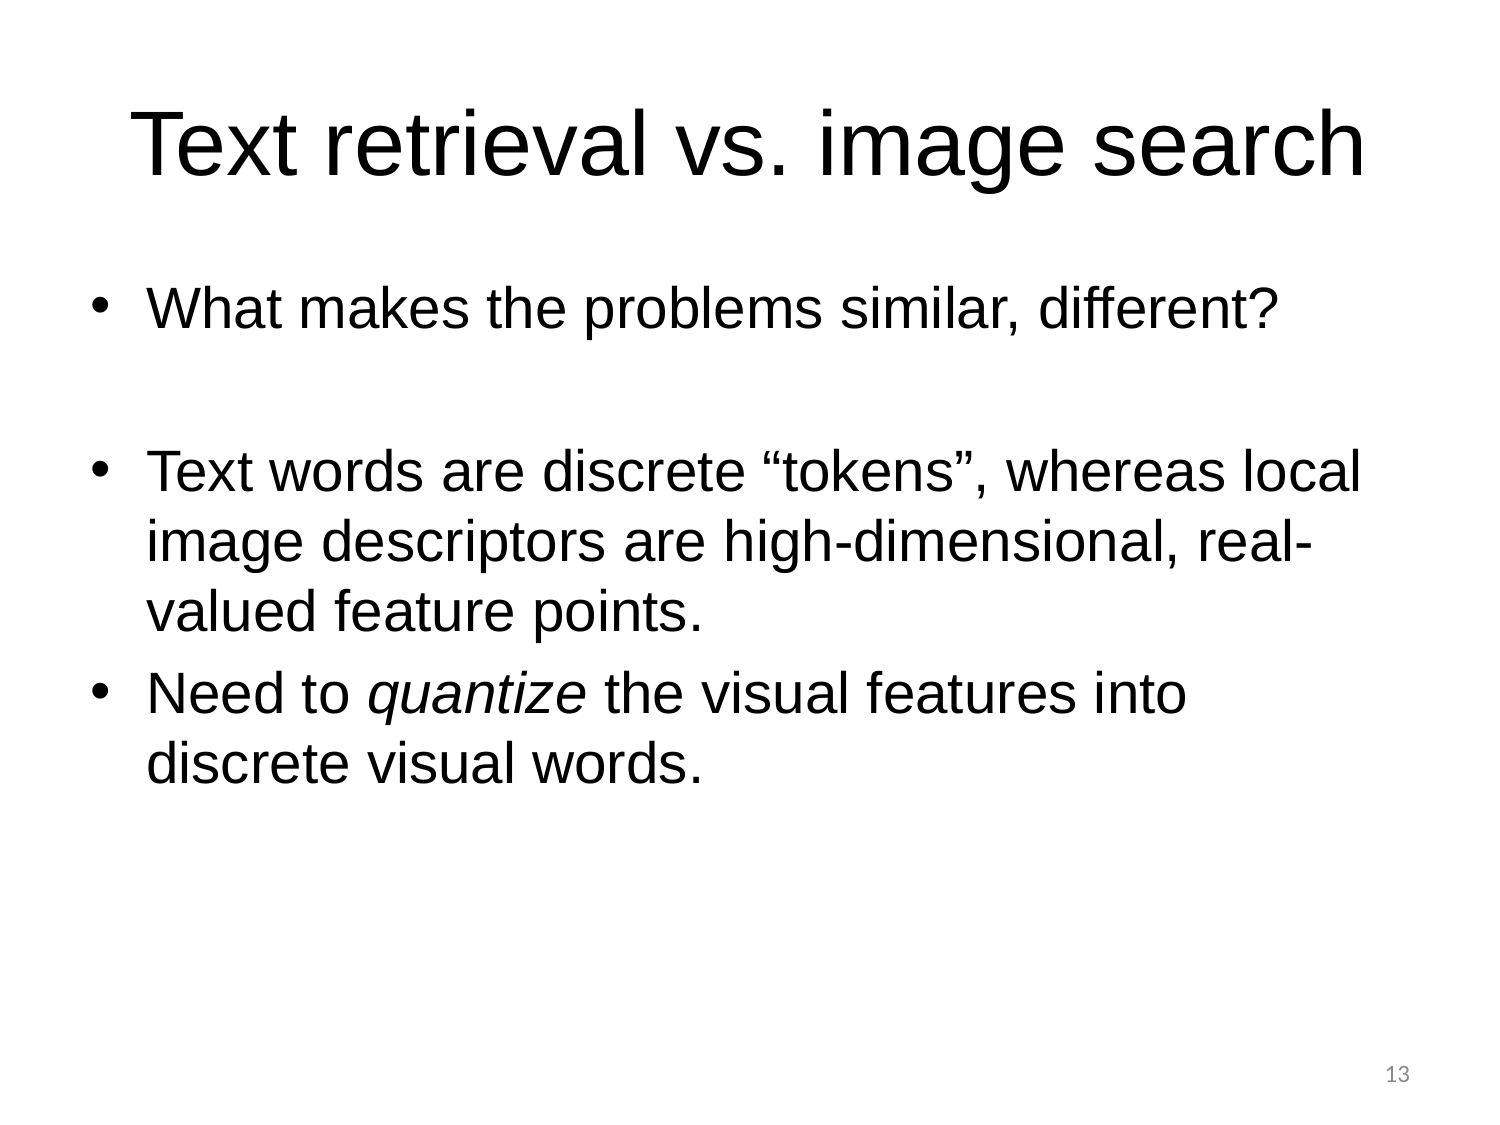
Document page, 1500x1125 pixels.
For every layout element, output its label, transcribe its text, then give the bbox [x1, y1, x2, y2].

title Text retrieval vs. image search [75, 45, 1425, 233]
list What makes the problems similar, different? Text words are discrete “tokens”, whereas local image descriptors are high-dimensional, real-valued feature points. Need to quantize the visual features into discrete visual words. [75, 262, 1425, 1005]
slide_number 13 [1074, 1042, 1425, 1103]
